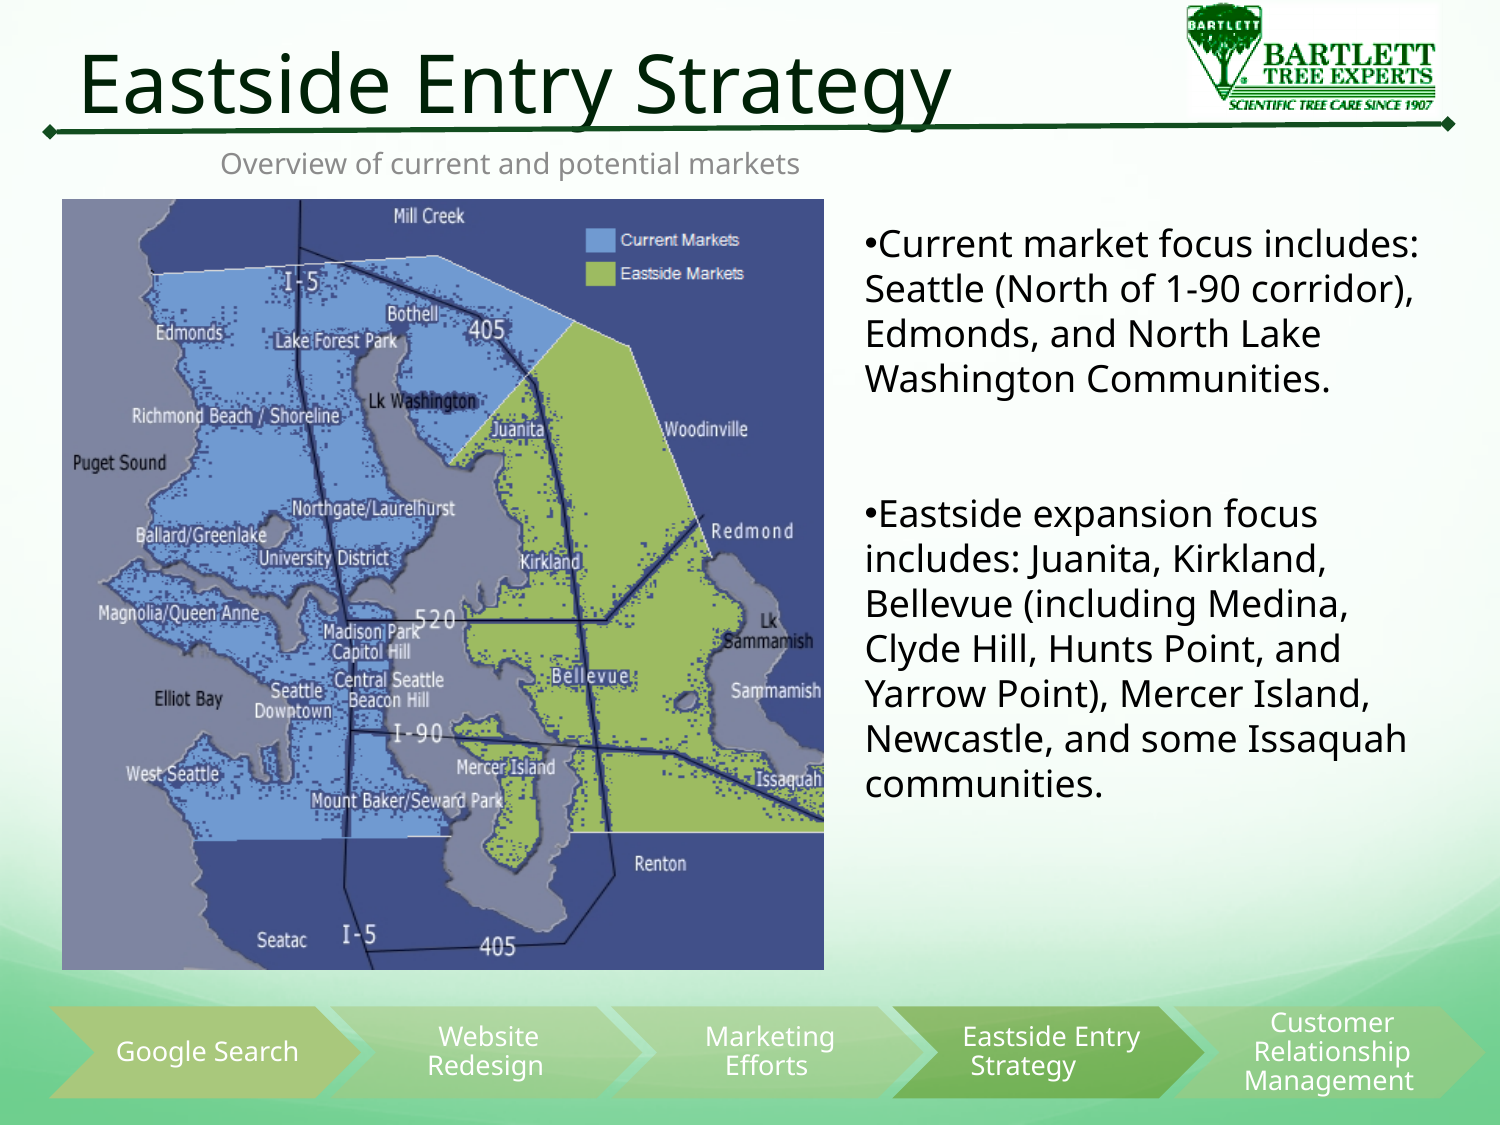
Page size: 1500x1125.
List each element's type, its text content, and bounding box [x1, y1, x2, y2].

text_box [48, 1005, 1487, 1099]
text_box Overview of current and potential markets [205, 143, 1293, 195]
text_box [49, 123, 1182, 133]
picture [1182, 0, 1443, 122]
picture [61, 199, 824, 970]
text_box Current market focus includes: Seattle (North of 1-90 corridor), Edmonds, and North Lake Washington Communities. Eastside expansion focus includes: Juanita, Kirkland, Bellevue (including Medina, Clyde Hill, Hunts Point, and Yarrow Point), Mercer Island, Newcastle, and some Issaquah communities. [849, 212, 1450, 813]
text_box Eastside Entry Strategy [62, 24, 1175, 120]
